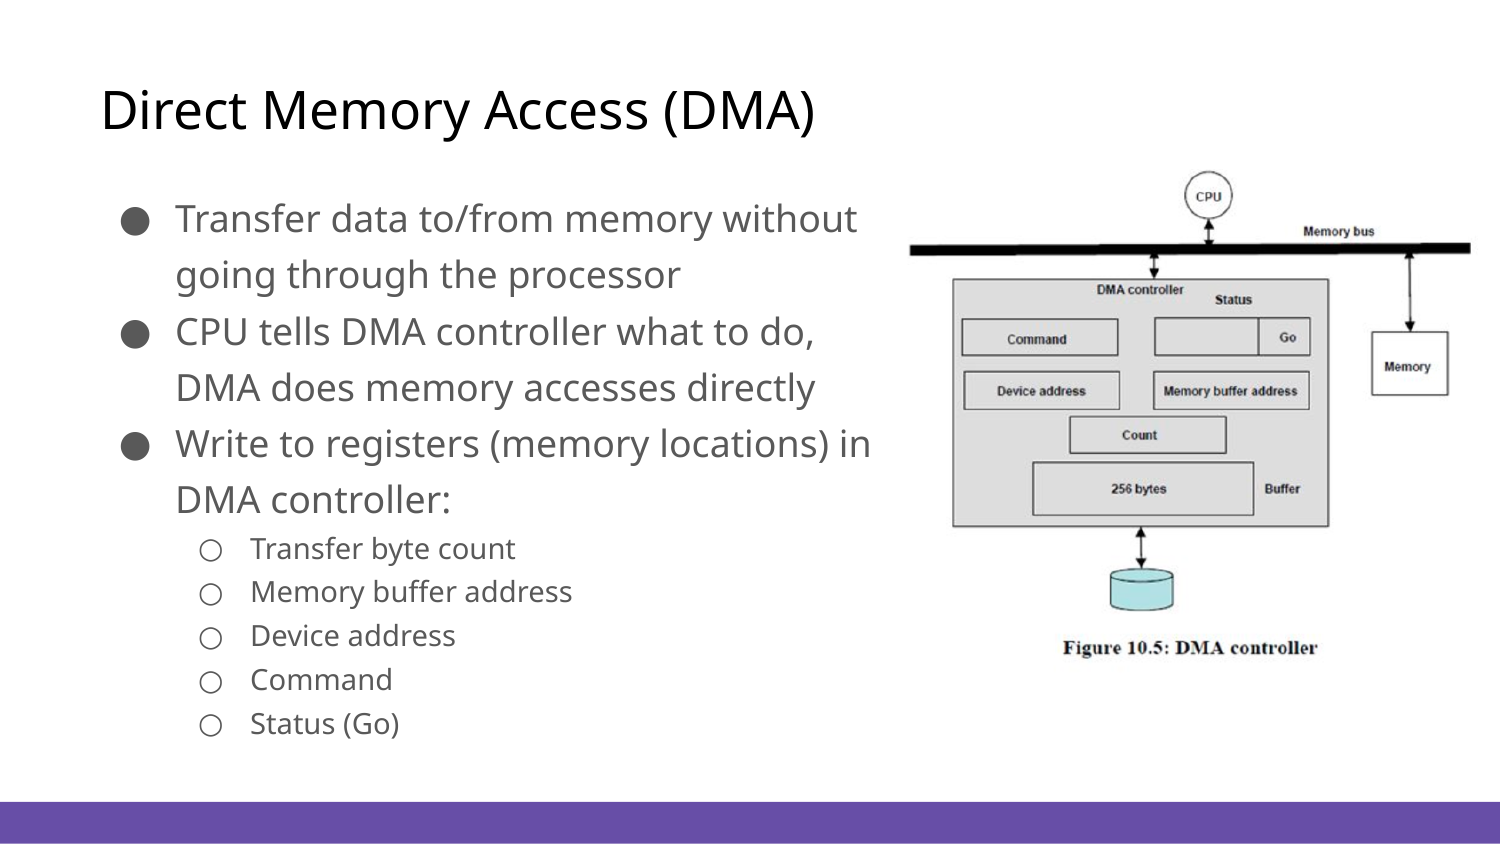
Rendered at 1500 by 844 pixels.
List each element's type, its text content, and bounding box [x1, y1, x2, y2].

picture [888, 168, 1500, 675]
list Transfer data to/from memory without going through the processor CPU tells DMA controller what to do, DMA does memory accesses directly Write to registers (memory locations) in DMA controller: Transfer byte count Memory buffer address Device address Command Status (Go) [85, 168, 890, 795]
title Direct Memory Access (DMA) [85, 61, 1415, 156]
